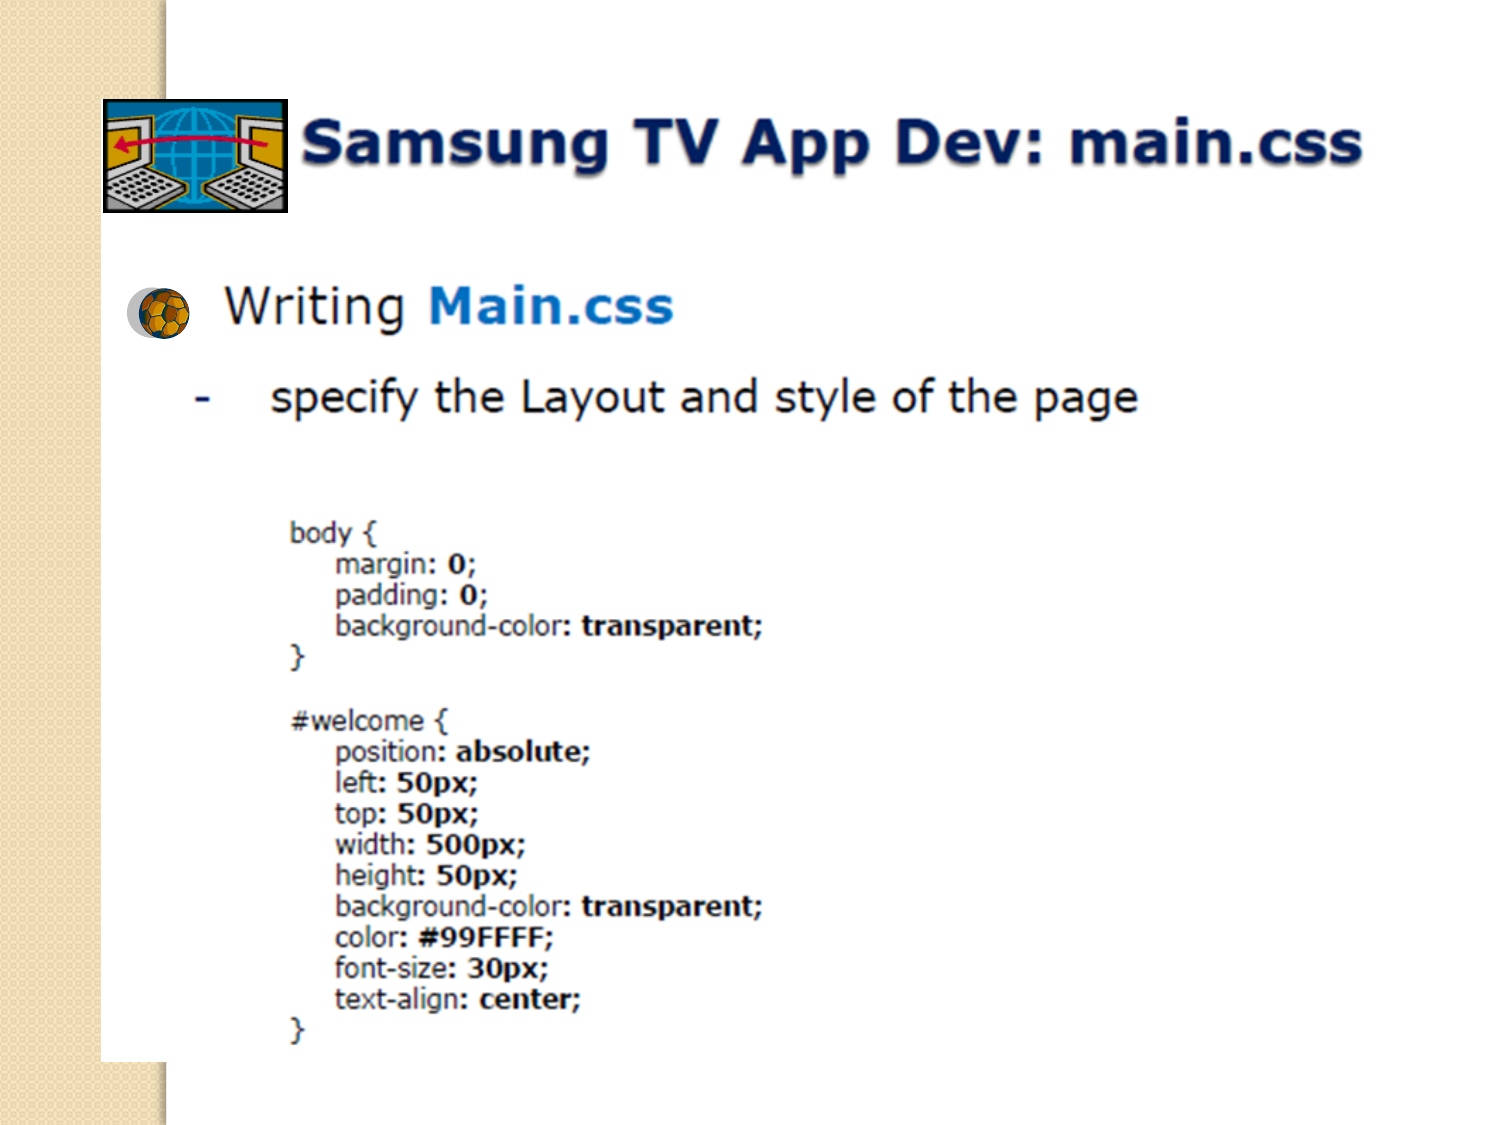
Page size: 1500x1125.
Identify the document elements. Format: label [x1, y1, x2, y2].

picture [101, 99, 1376, 1062]
